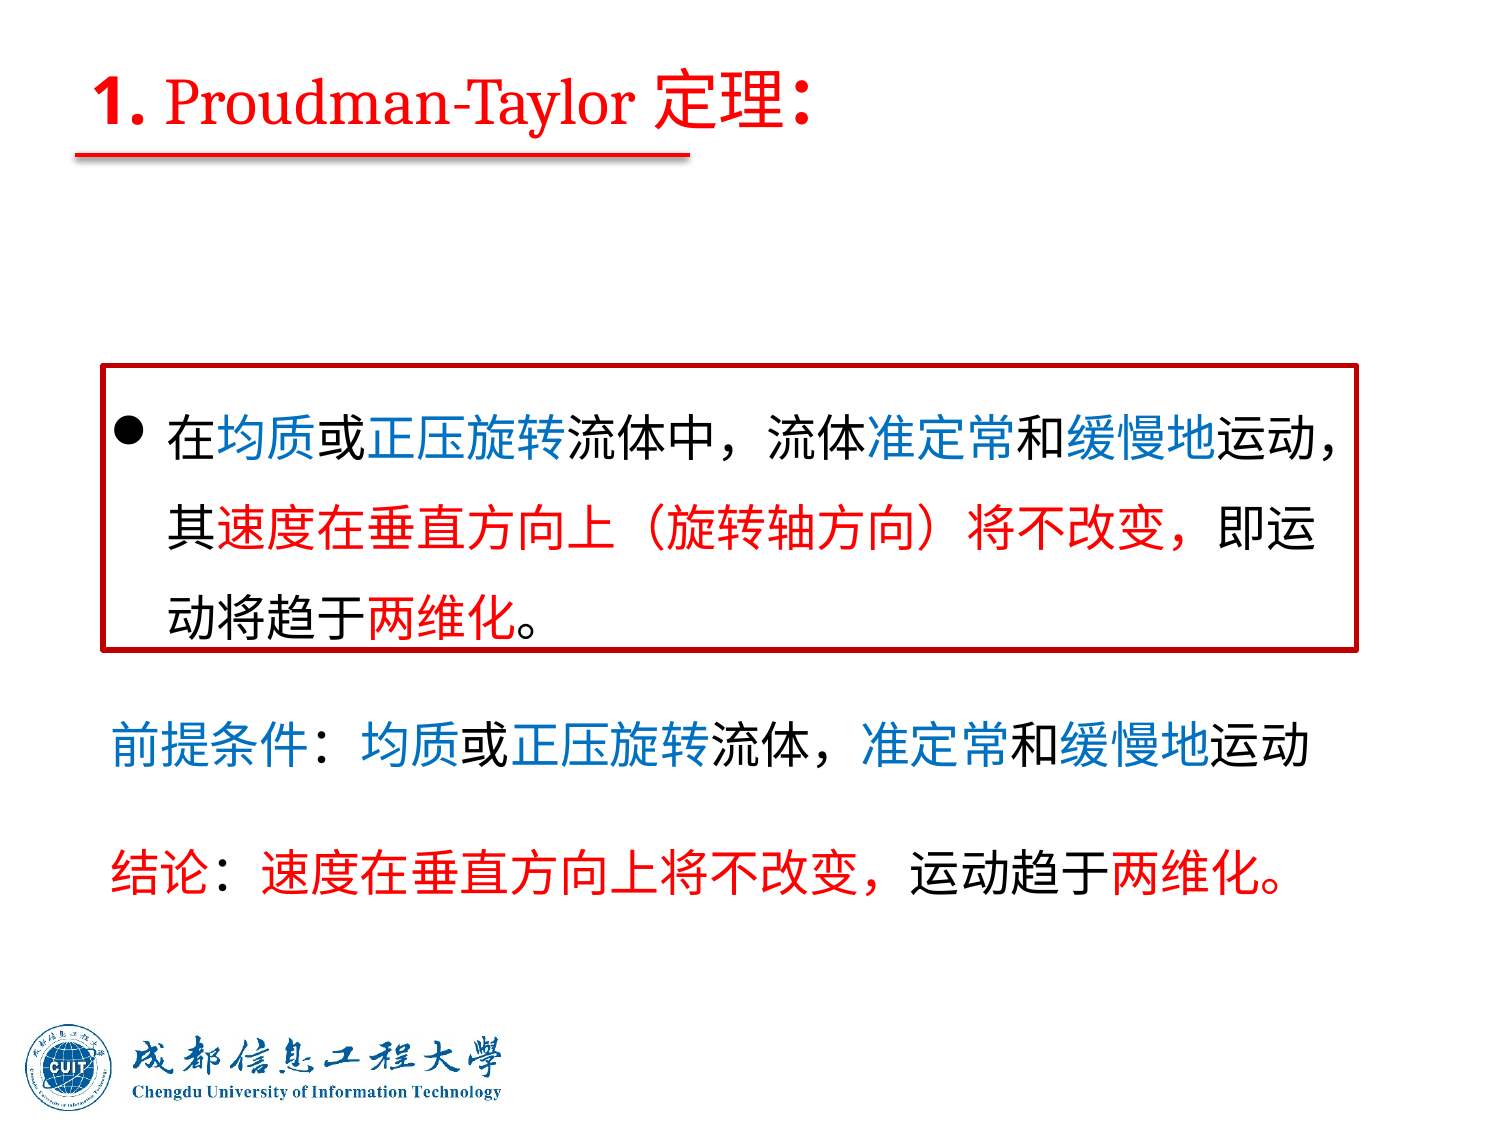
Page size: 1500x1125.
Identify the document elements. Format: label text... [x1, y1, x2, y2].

picture [25, 1024, 501, 1111]
list 在均质或正压旋转流体中，流体准定常和缓慢地运动，其速度在垂直方向上（旋转轴方向）将不改变，即运动将趋于两维化。 前提条件：均质或正压旋转流体，准定常和缓慢地运动 结论：速度在垂直方向上将不改变，运动趋于两维化。 [94, 368, 1357, 932]
text_box [101, 363, 1358, 652]
title 1. Proudman-Taylor定理： [75, 45, 1425, 150]
